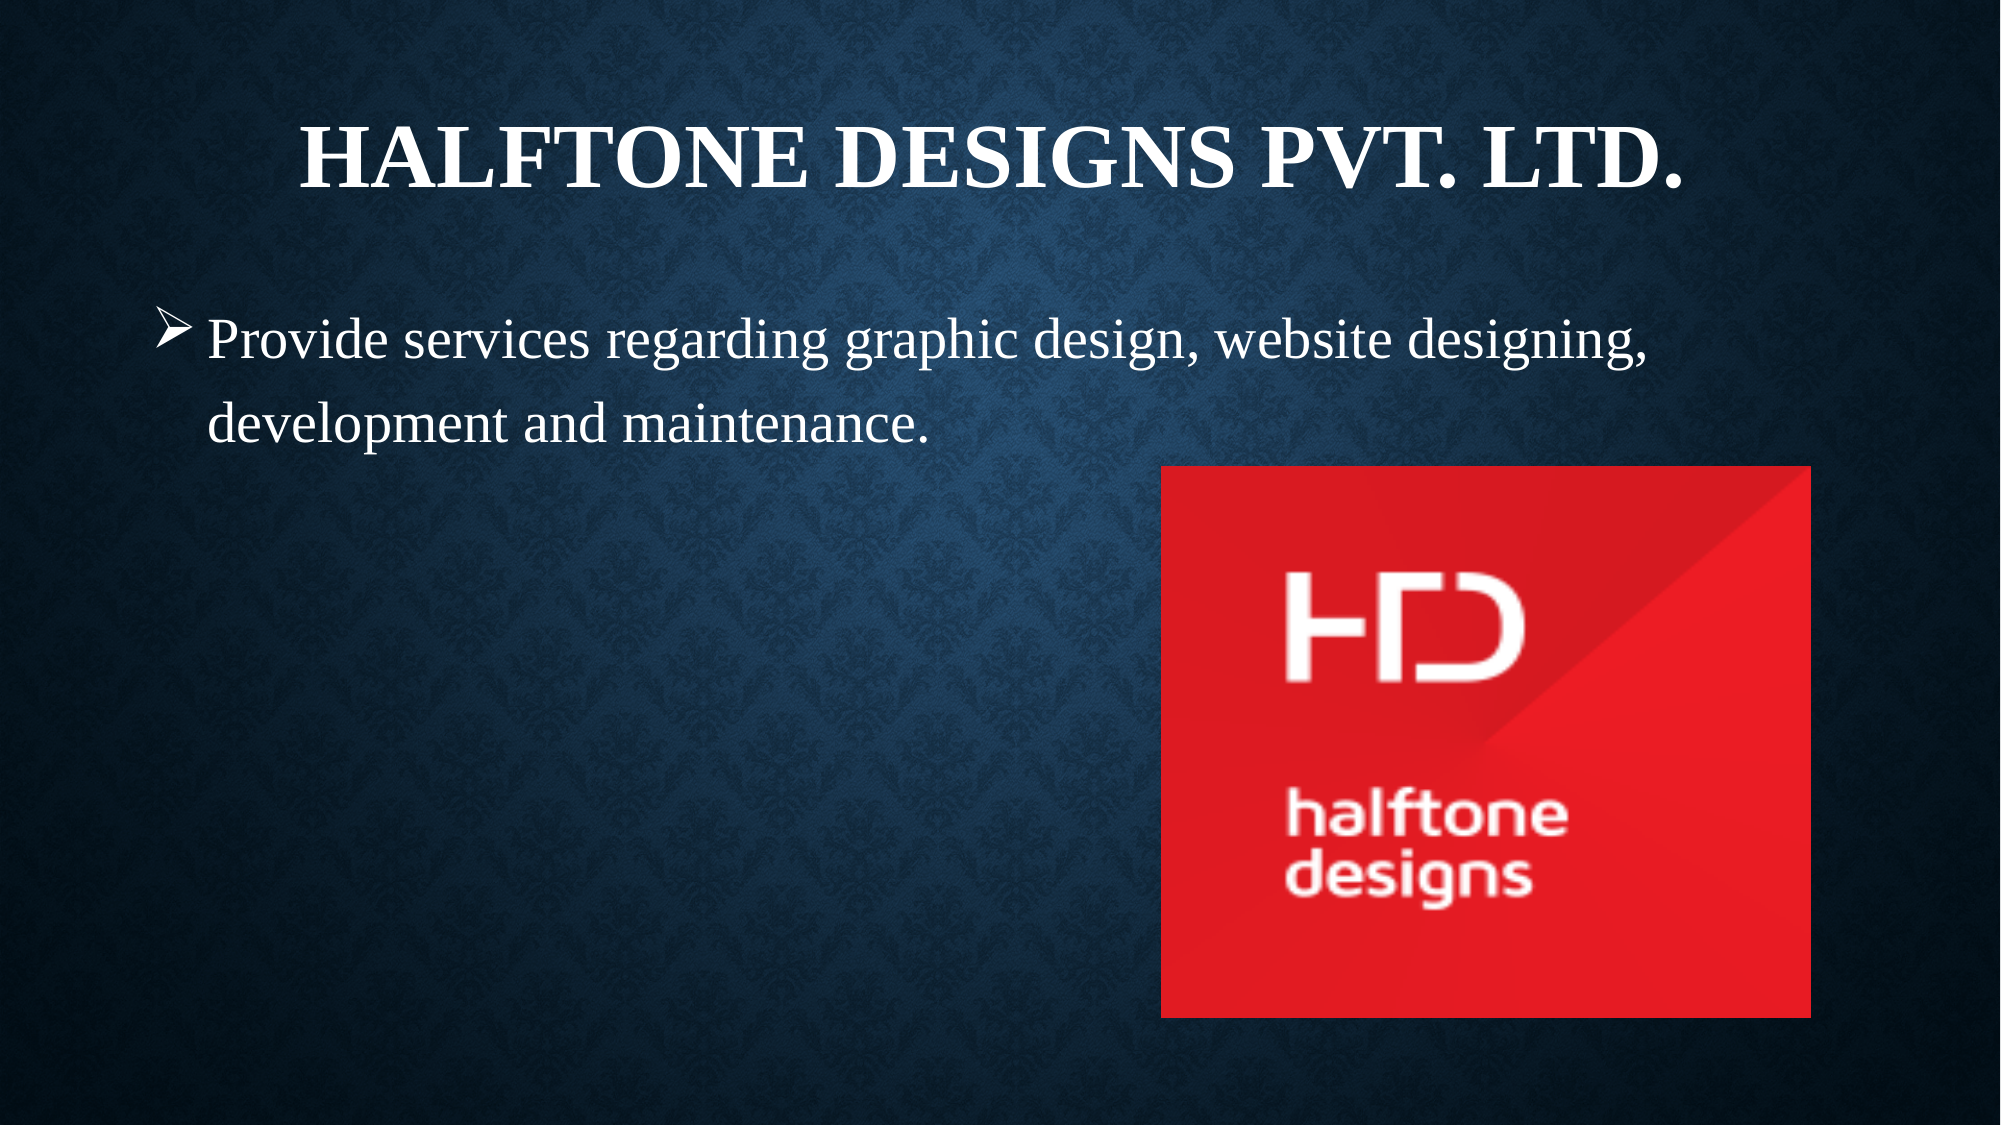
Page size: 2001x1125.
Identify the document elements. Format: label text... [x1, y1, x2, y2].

title Halftone designs pvt. Ltd. [270, 83, 1717, 215]
picture [1160, 466, 1812, 1018]
subtitle Provide services regarding graphic design, website designing, development and maintenance. [136, 278, 1880, 1046]
